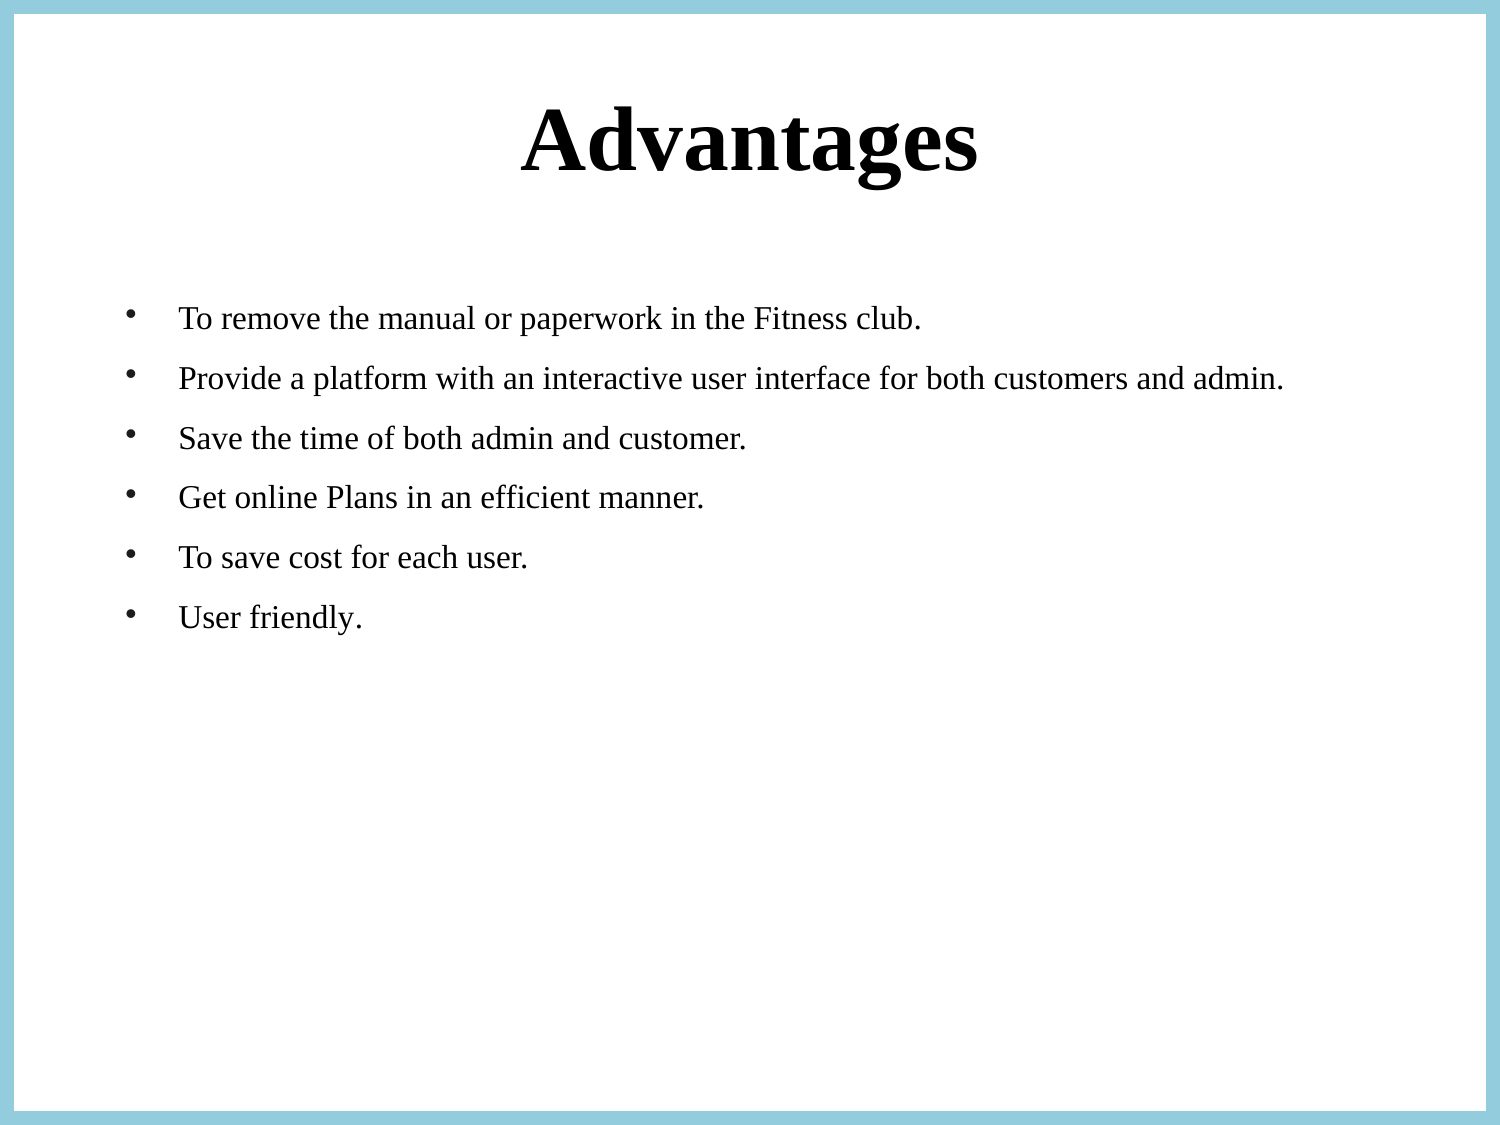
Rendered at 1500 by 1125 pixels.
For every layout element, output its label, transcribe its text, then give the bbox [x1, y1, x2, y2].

text_box To remove the manual or paperwork in the Fitness club. Provide a platform with an interactive user interface for both customers and admin. Save the time of both admin and customer. Get online Plans in an efficient manner. To save cost for each user. User friendly. [100, 268, 1326, 643]
text_box Advantages [374, 71, 1125, 197]
text_box [0, 0, 1500, 1125]
